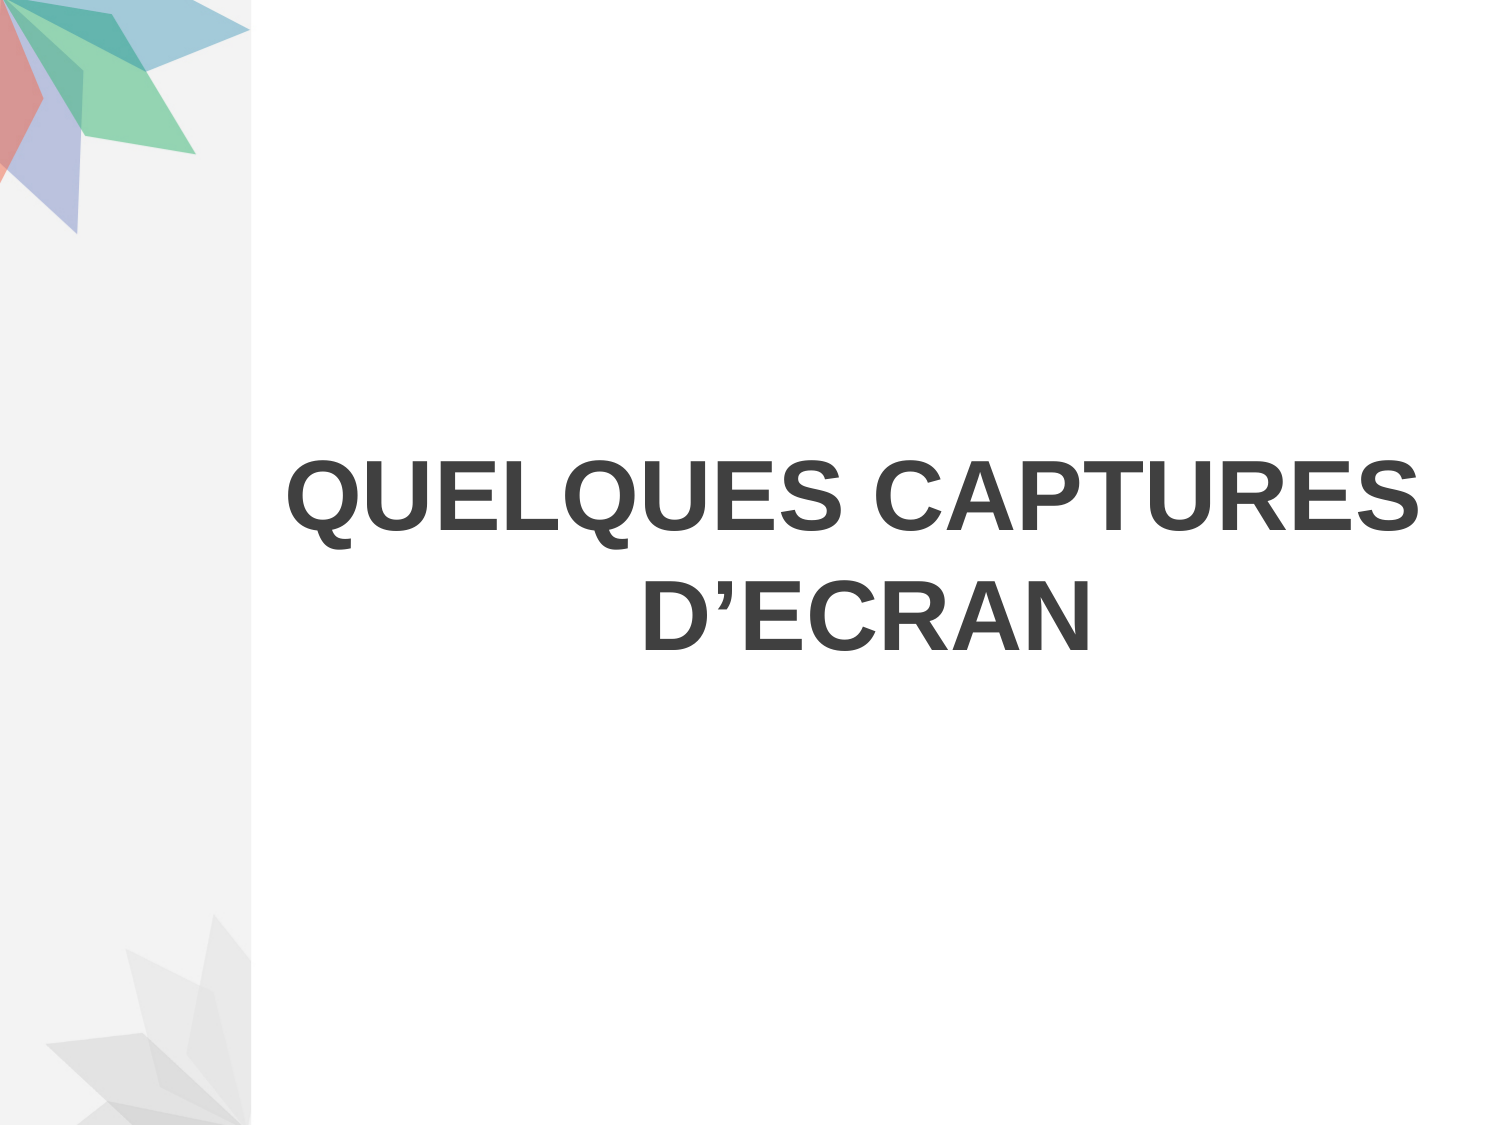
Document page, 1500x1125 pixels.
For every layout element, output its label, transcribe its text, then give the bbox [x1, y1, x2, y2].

title QUELQUES CAPTURES D’ECRAN [235, 408, 1500, 693]
picture [0, 0, 1500, 1125]
